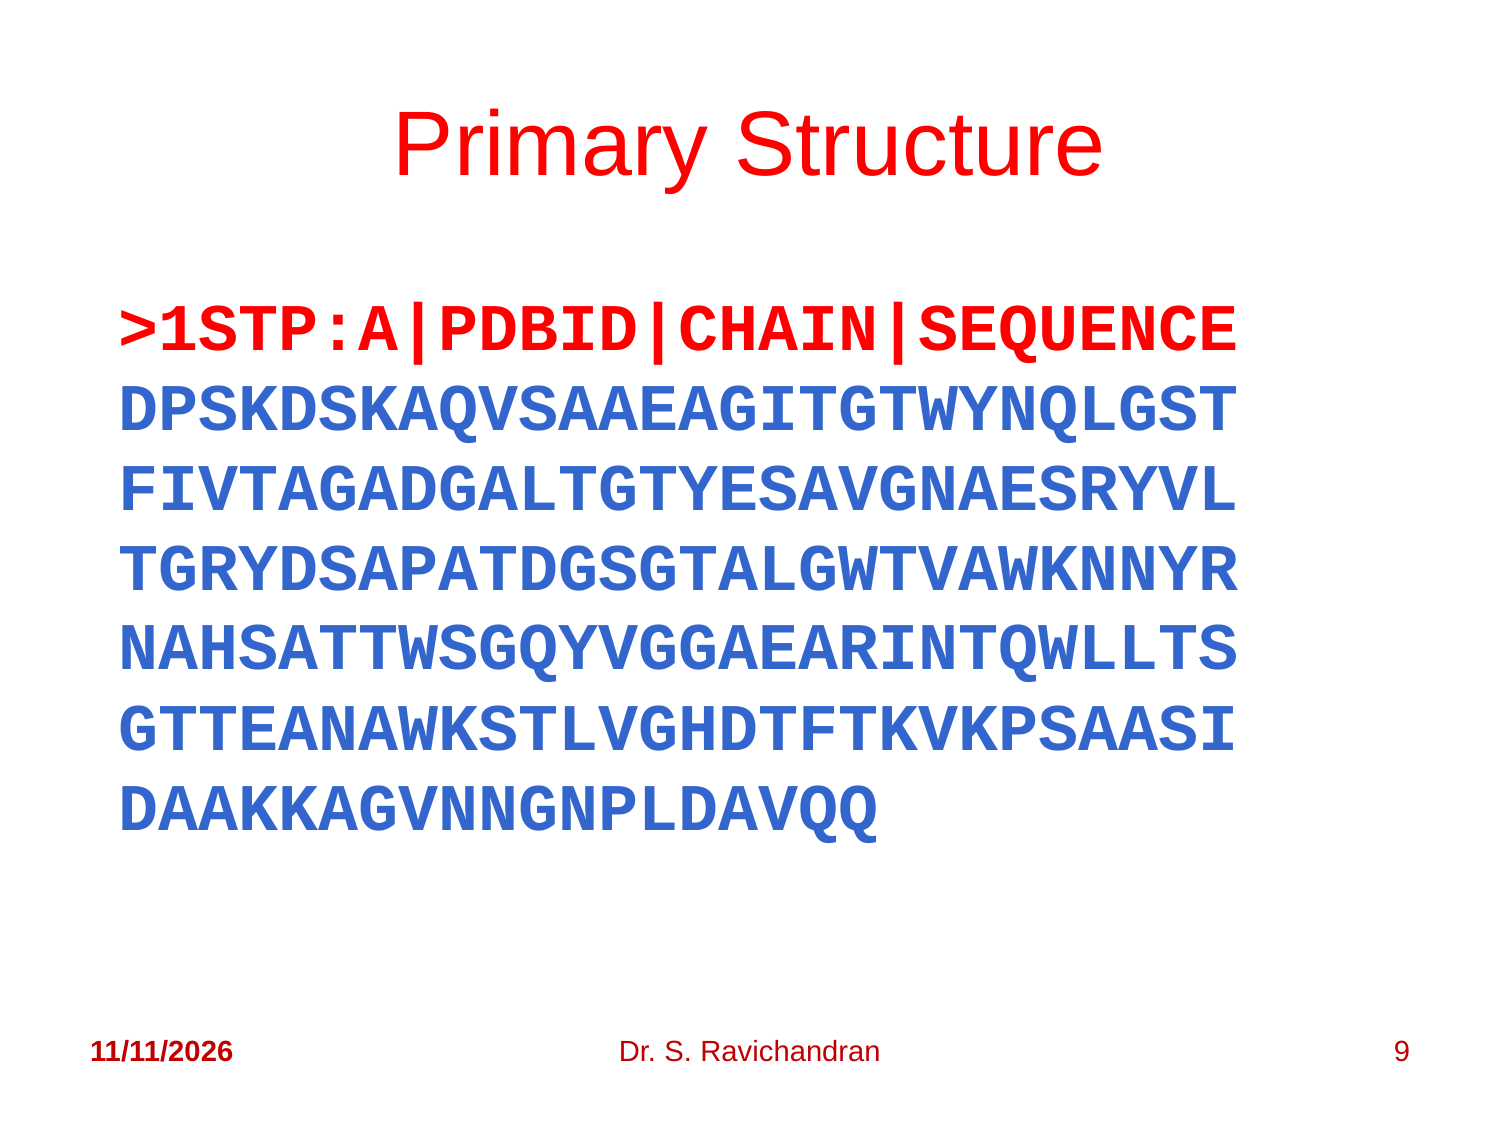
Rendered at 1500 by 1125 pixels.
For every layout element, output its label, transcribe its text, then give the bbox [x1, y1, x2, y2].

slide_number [74, 1024, 426, 1103]
footer Dr. S. Ravichandran [512, 1024, 988, 1103]
title Primary Structure [75, 45, 1425, 233]
slide_number 9 [1074, 1024, 1426, 1103]
text_box >1STP:A|PDBID|CHAIN|SEQUENCE DPSKDSKAQVSAAEAGITGTWYNQLGST FIVTAGADGALTGTYESAVGNAESRYVL TGRYDSAPATDGSGTALGWTVAWKNNYR NAHSATTWSGQYVGGAEARINTQWLLTS GTTEANAWKSTLVGHDTFTKVKPSAASI DAAKKAGVNNGNPLDAVQQ [103, 276, 1294, 851]
